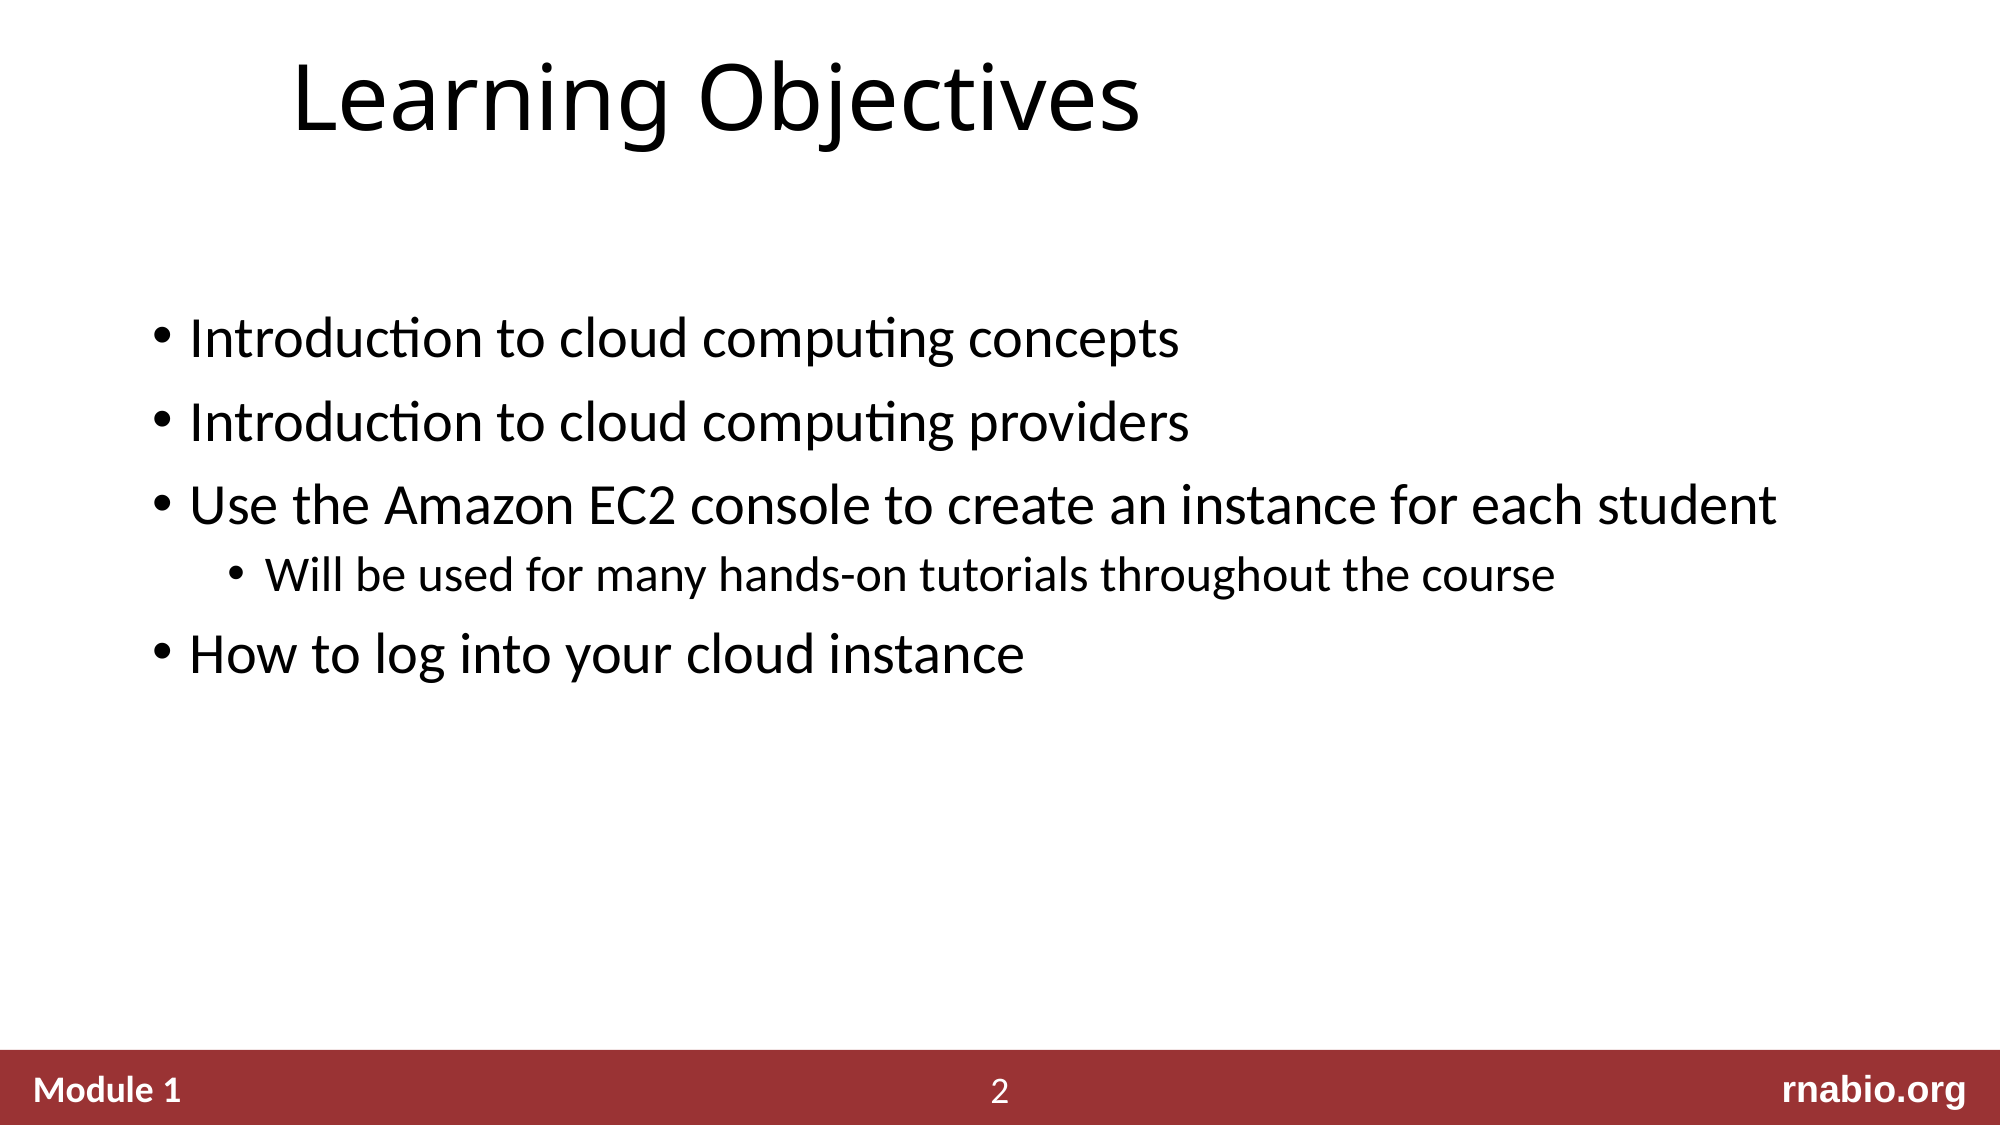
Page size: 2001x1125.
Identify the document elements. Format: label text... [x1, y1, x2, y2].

list Introduction to cloud computing concepts Introduction to cloud computing providers Use the Amazon EC2 console to create an instance for each student Will be used for many hands-on tutorials throughout the course How to log into your cloud instance [137, 299, 1863, 1014]
title Learning Objectives [275, 7, 1725, 195]
